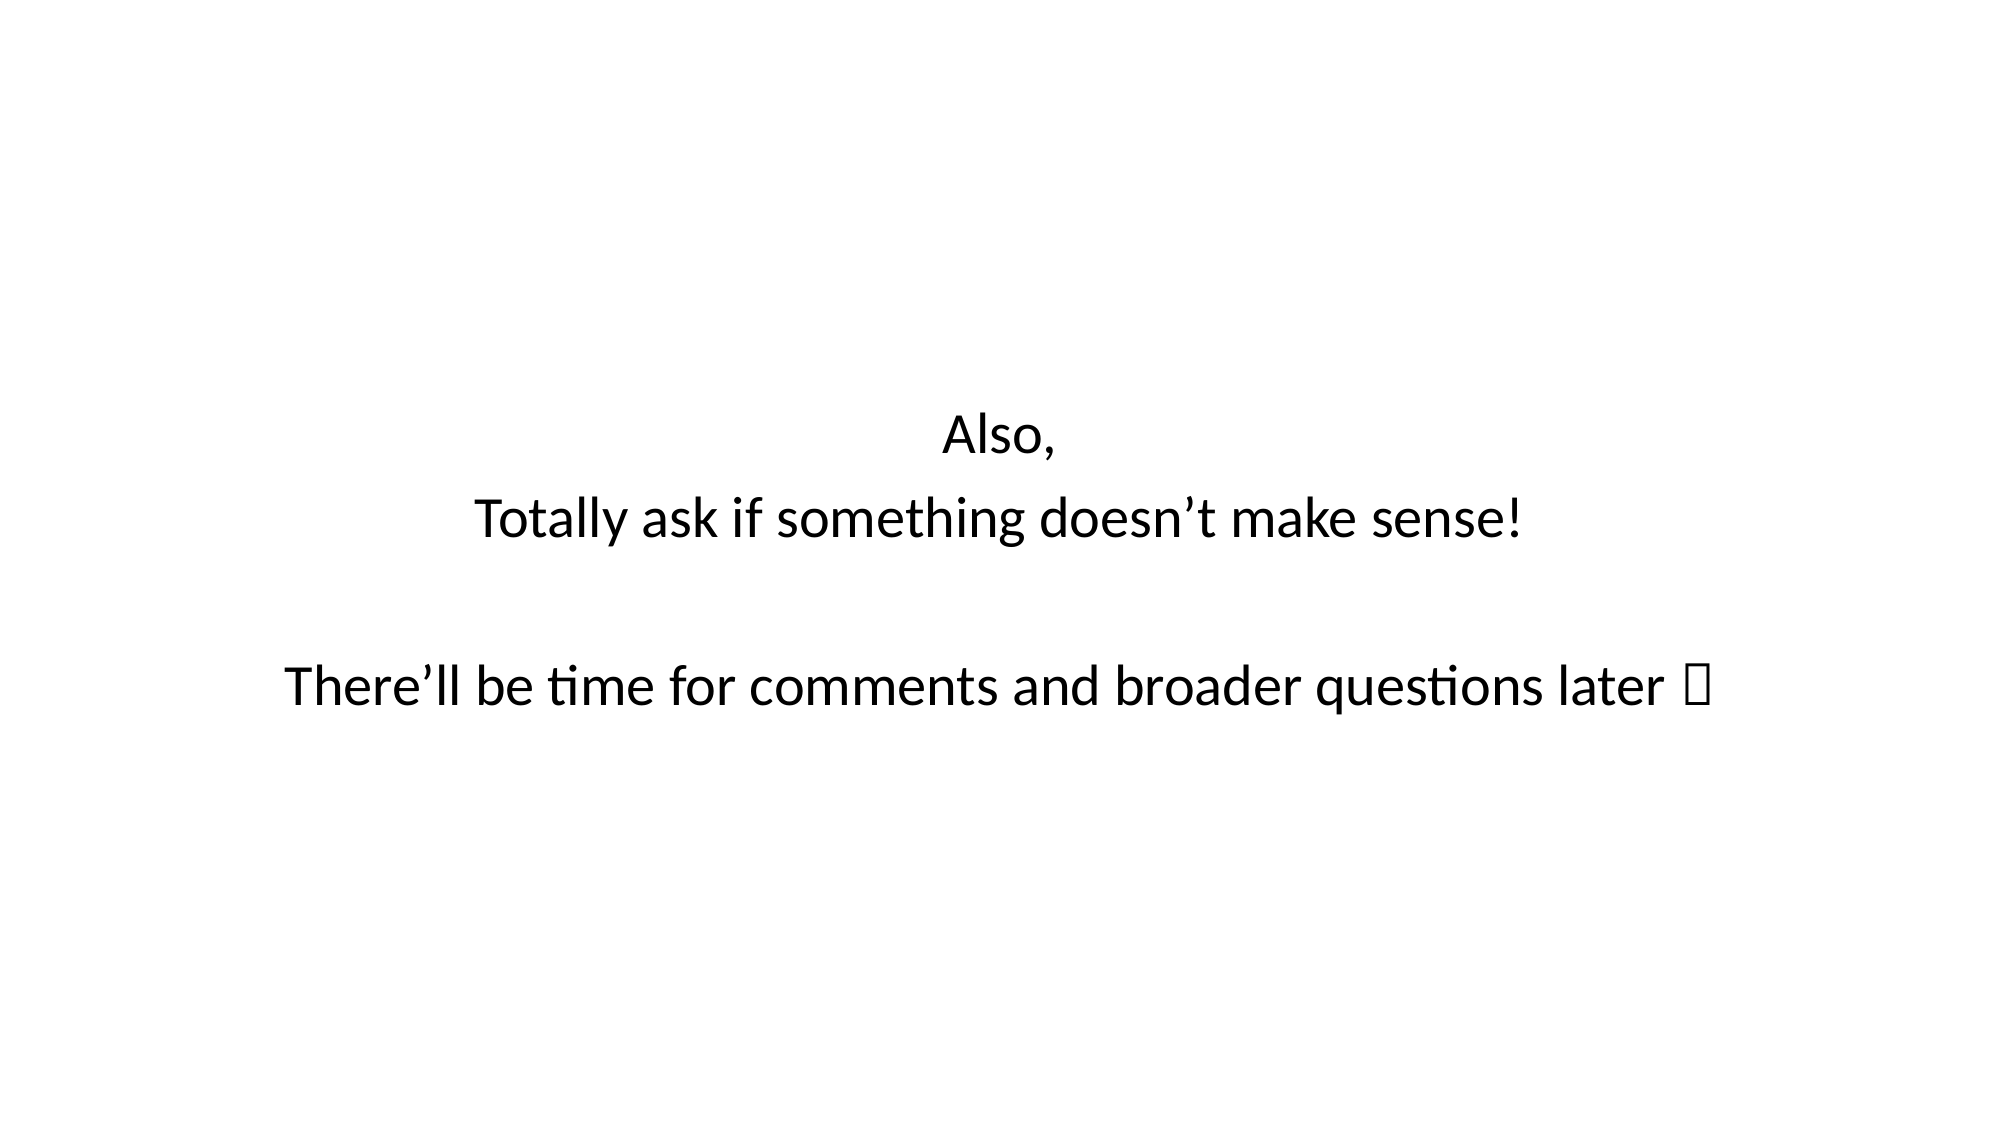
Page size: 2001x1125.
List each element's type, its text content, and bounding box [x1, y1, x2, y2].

list Also, Totally ask if something doesn’t make sense! There’ll be time for comments and broader questions later  [137, 396, 1863, 729]
